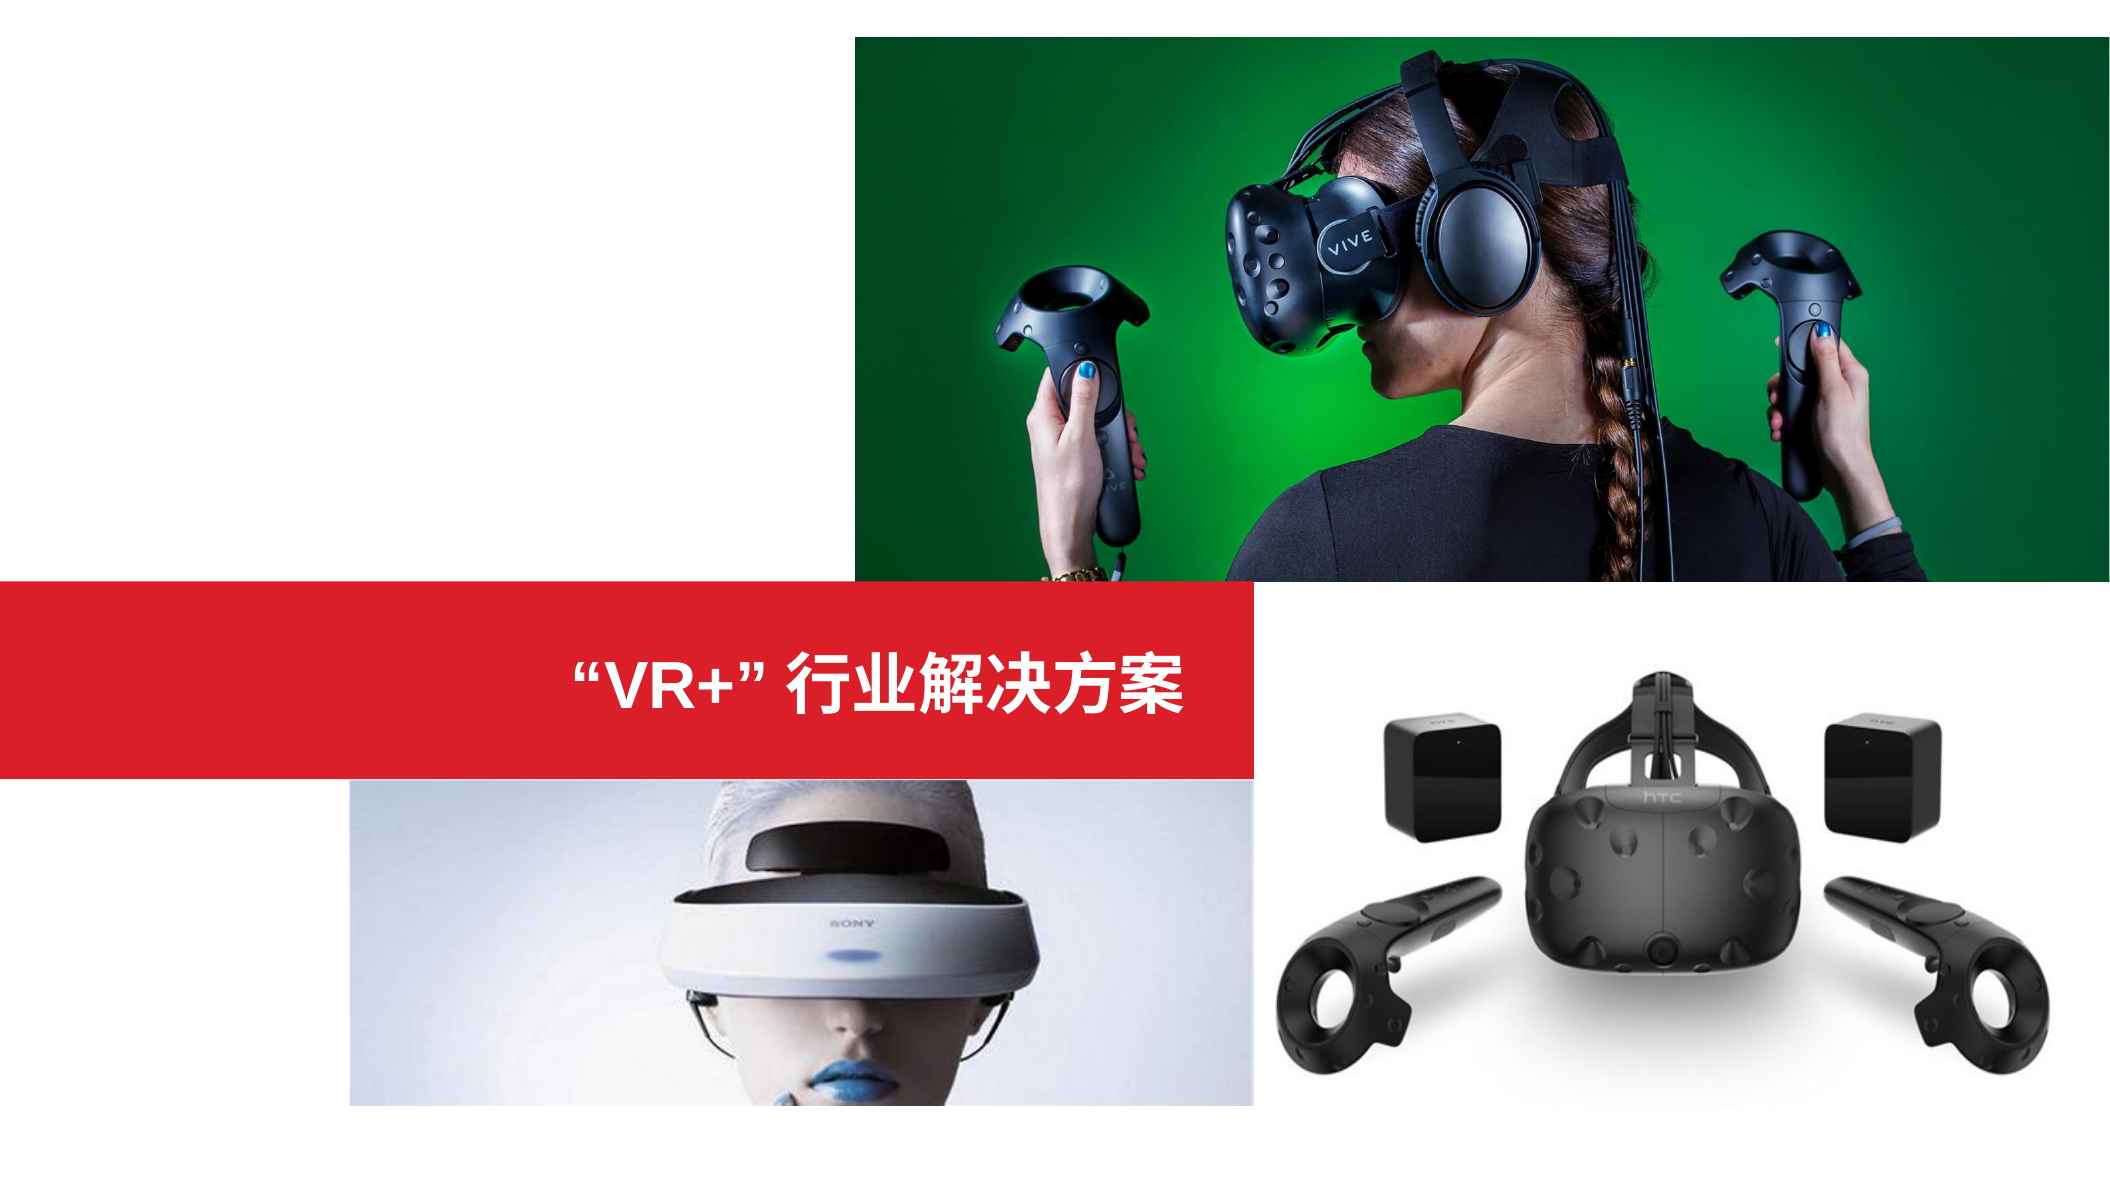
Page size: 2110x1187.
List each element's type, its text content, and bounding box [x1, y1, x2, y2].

picture [1265, 616, 2062, 1156]
text_box [0, 581, 1254, 780]
picture [349, 780, 1254, 1106]
text_box “VR+”行业解决方案 [555, 634, 1201, 730]
picture [855, 37, 2110, 582]
